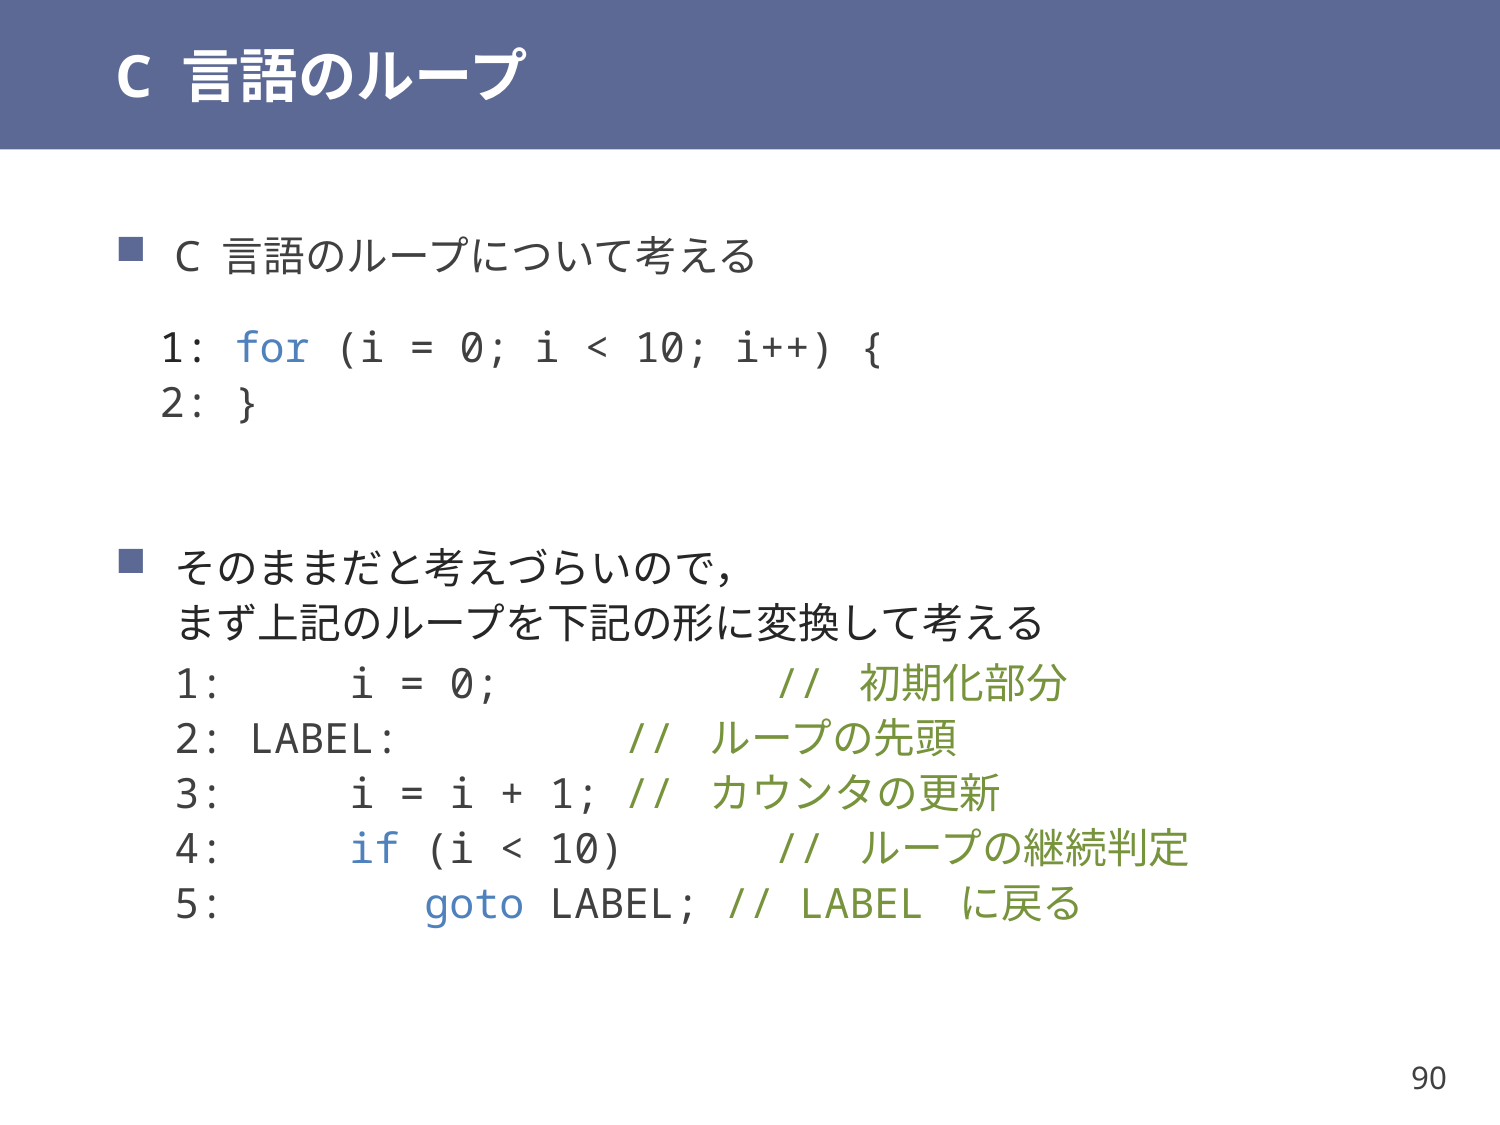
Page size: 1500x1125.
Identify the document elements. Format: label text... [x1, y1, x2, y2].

text_box そのままだと考えづらいので， まず上記のループを下記の形に変換して考える [100, 518, 1459, 666]
text_box 1: i = 0; // 初期化部分 2: LABEL: // ループの先頭 3: i = i + 1; // カウンタの更新 4: if (i < 10) // ループの継続判定 5: goto LABEL; // LABEL に戻る [159, 666, 1233, 913]
text_box 1: for (i = 0; i < 10; i++) { 2: } [144, 281, 1218, 460]
list C 言語のループについて考える [100, 178, 1459, 327]
title C 言語のループ [100, 0, 1500, 150]
